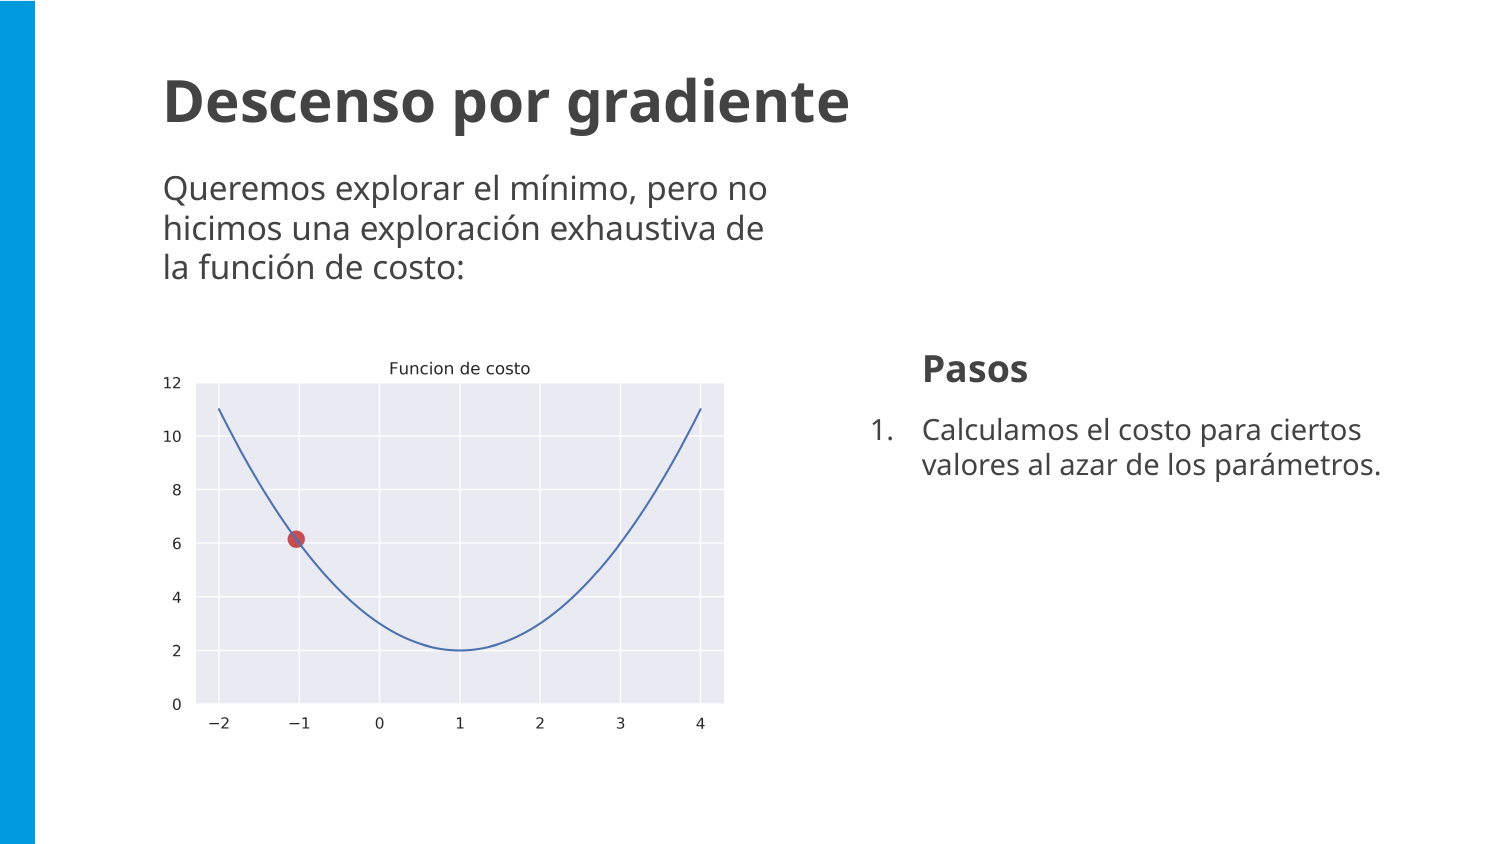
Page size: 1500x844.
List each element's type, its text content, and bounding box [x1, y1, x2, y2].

text_box Descenso por gradiente [147, 49, 1350, 146]
picture [147, 344, 748, 746]
text_box Pasos Calculamos el costo para ciertos valores al azar de los parámetros. [831, 330, 1432, 726]
text_box Queremos explorar el mínimo, pero no hicimos una exploración exhaustiva de la función de costo: [147, 159, 800, 283]
